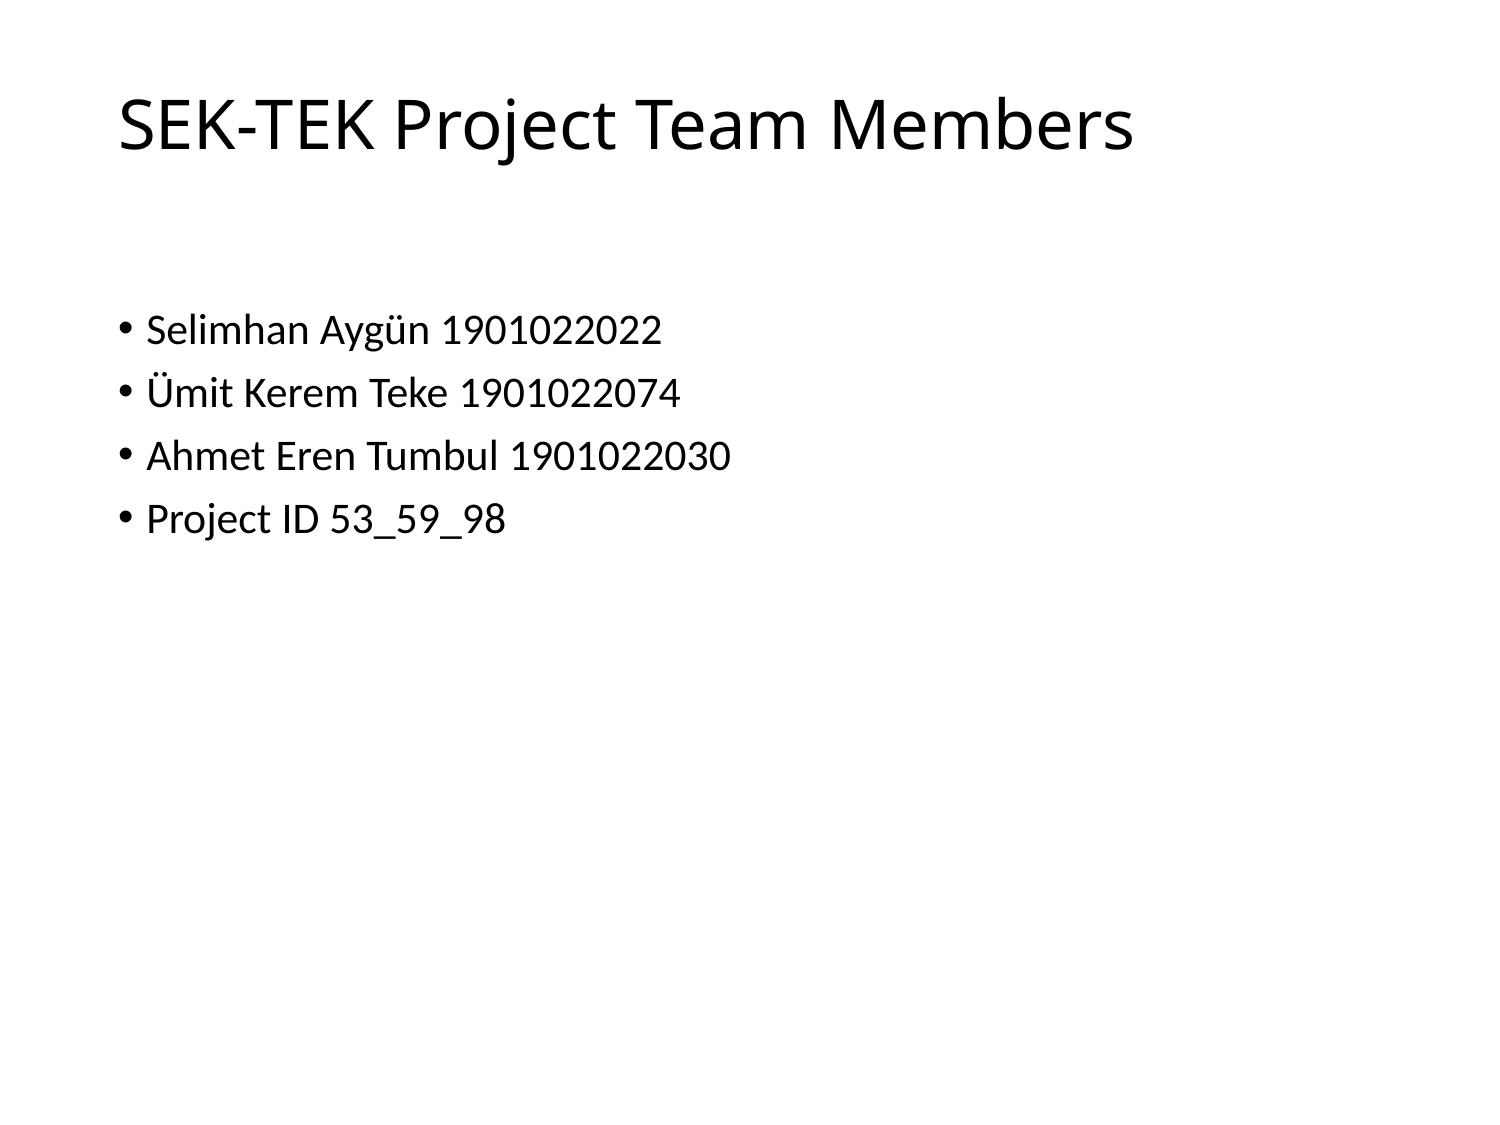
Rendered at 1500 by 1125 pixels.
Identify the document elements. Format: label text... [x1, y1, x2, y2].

list Selimhan Aygün 1901022022 Ümit Kerem Teke 1901022074 Ahmet Eren Tumbul 1901022030 Project ID 53_59_98 [103, 299, 1397, 1014]
title SEK-TEK Project Team Members [103, 59, 1397, 278]
